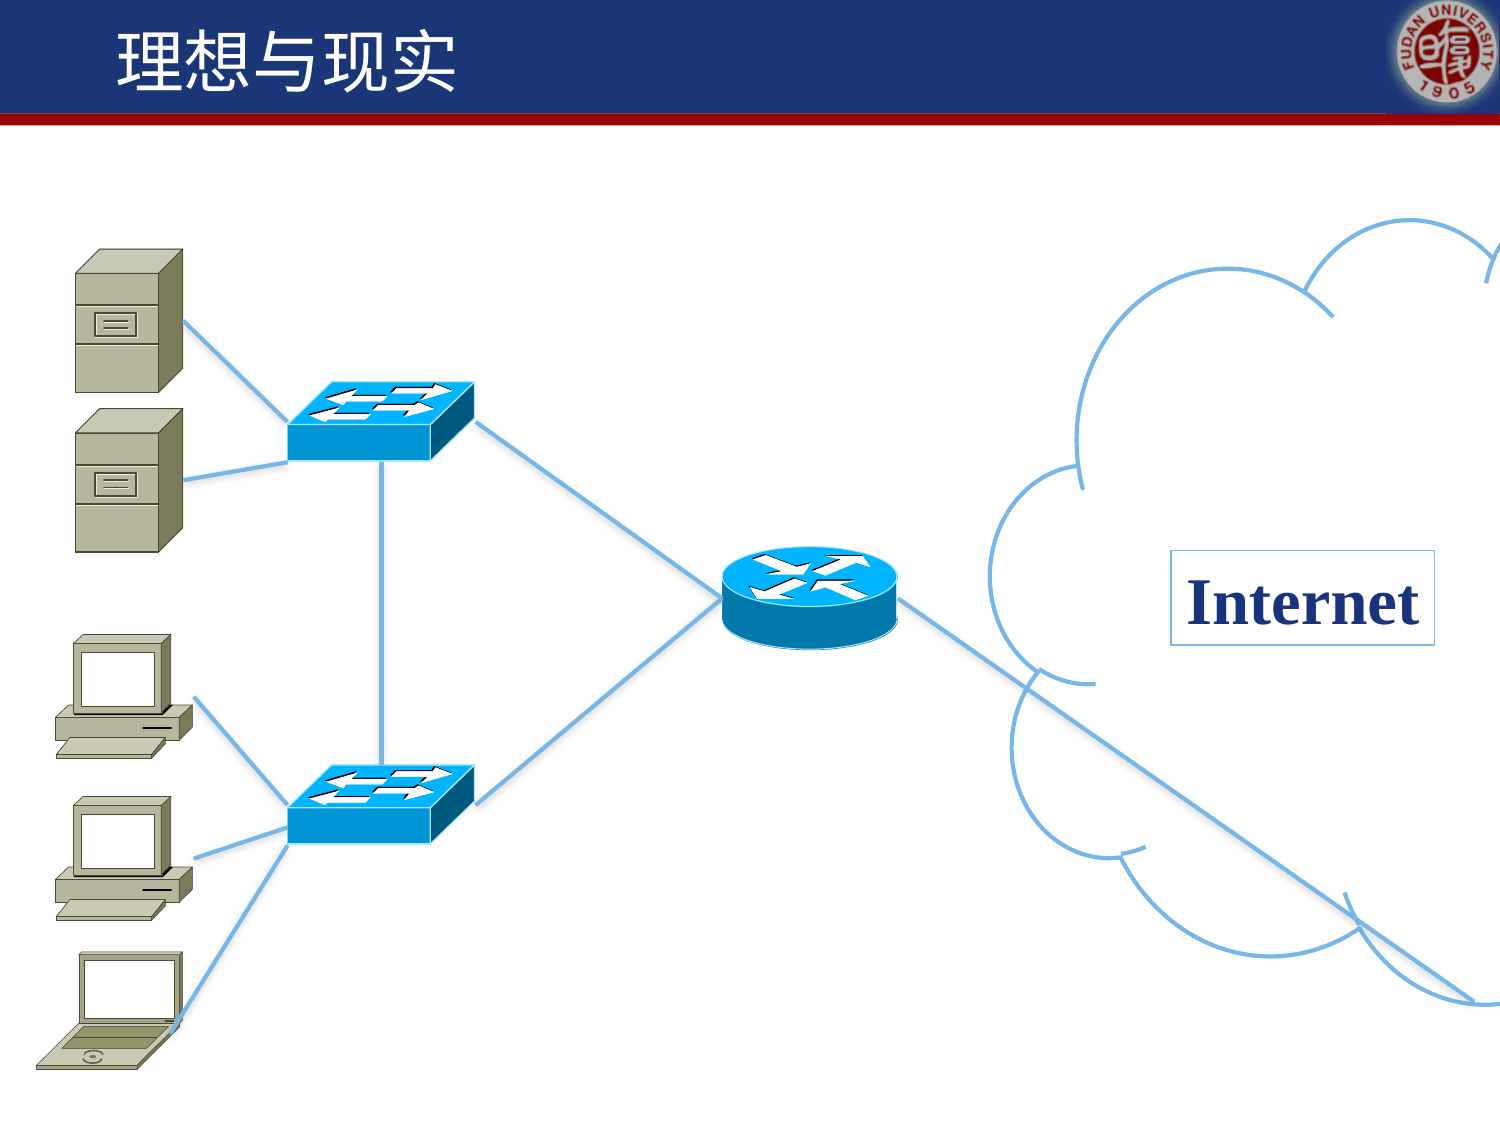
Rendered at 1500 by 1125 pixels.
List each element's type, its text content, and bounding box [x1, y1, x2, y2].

text_box [469, 423, 476, 816]
text_box [987, 218, 1500, 1007]
picture [752, 579, 804, 598]
picture [726, 599, 899, 651]
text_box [74, 248, 184, 553]
text_box [164, 322, 170, 553]
picture [814, 556, 868, 575]
text_box Internet [1171, 550, 1435, 646]
picture [755, 556, 809, 574]
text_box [475, 421, 723, 806]
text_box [388, 381, 476, 846]
picture [812, 581, 866, 599]
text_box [35, 633, 194, 1071]
text_box PE Router [164, 633, 194, 1045]
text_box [170, 320, 382, 1034]
picture [1386, 0, 1499, 114]
picture [726, 546, 899, 598]
title 理想与现实 [100, 19, 1380, 112]
